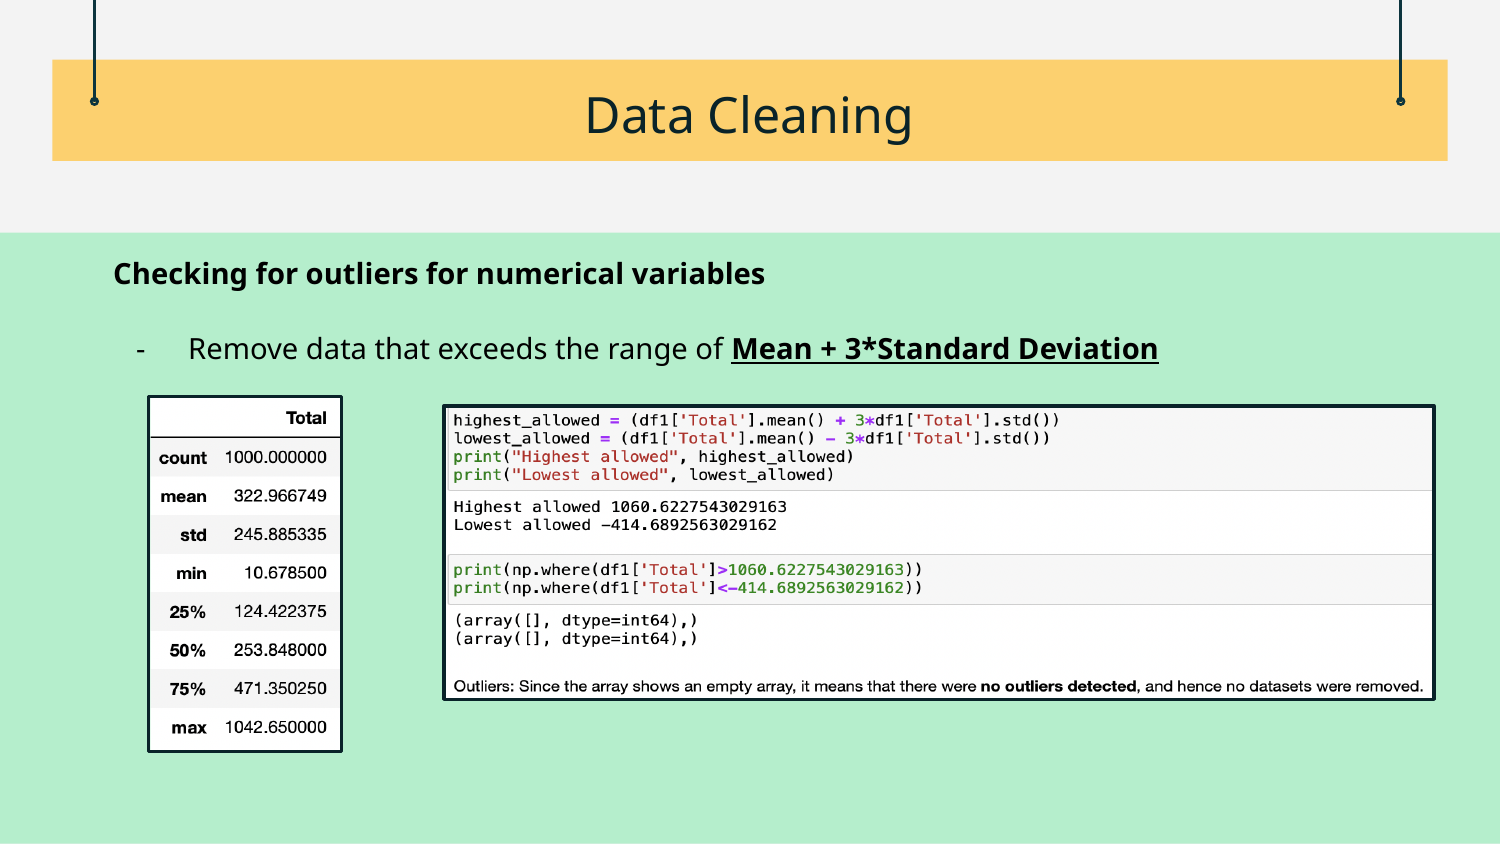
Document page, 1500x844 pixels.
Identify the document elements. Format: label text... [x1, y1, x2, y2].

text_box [52, 0, 1448, 162]
list Checking for outliers for numerical variables Remove data that exceeds the range of Mean + 3*Standard Deviation [23, 222, 1459, 420]
picture [150, 397, 341, 751]
picture [445, 407, 1433, 699]
